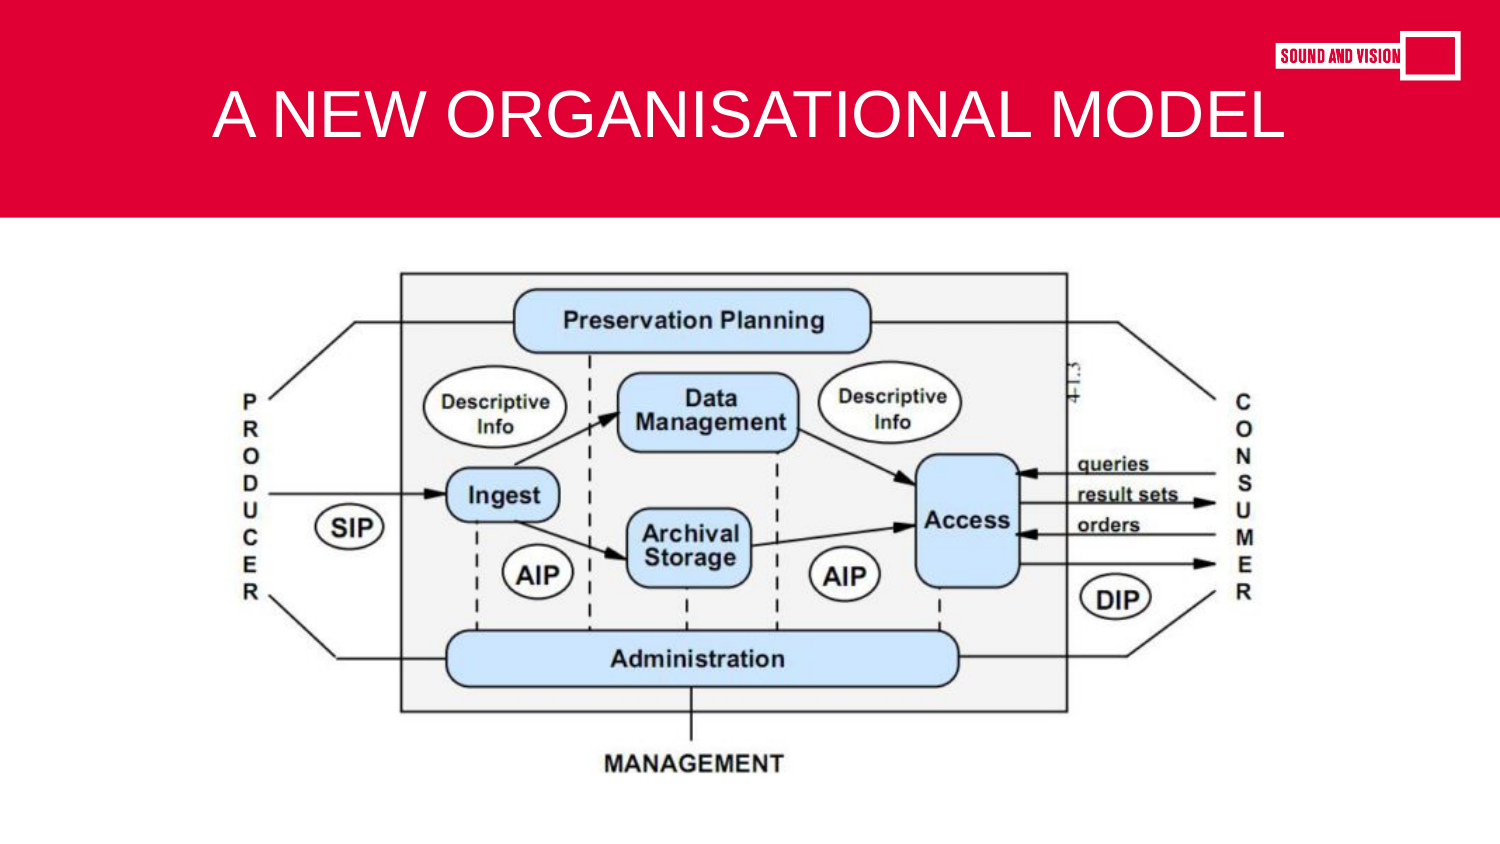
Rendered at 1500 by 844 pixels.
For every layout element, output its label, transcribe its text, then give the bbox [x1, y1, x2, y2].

picture [1235, 0, 1500, 151]
picture [228, 256, 1270, 783]
title A NEW ORGANISATIONAL MODEL [0, 0, 1500, 218]
